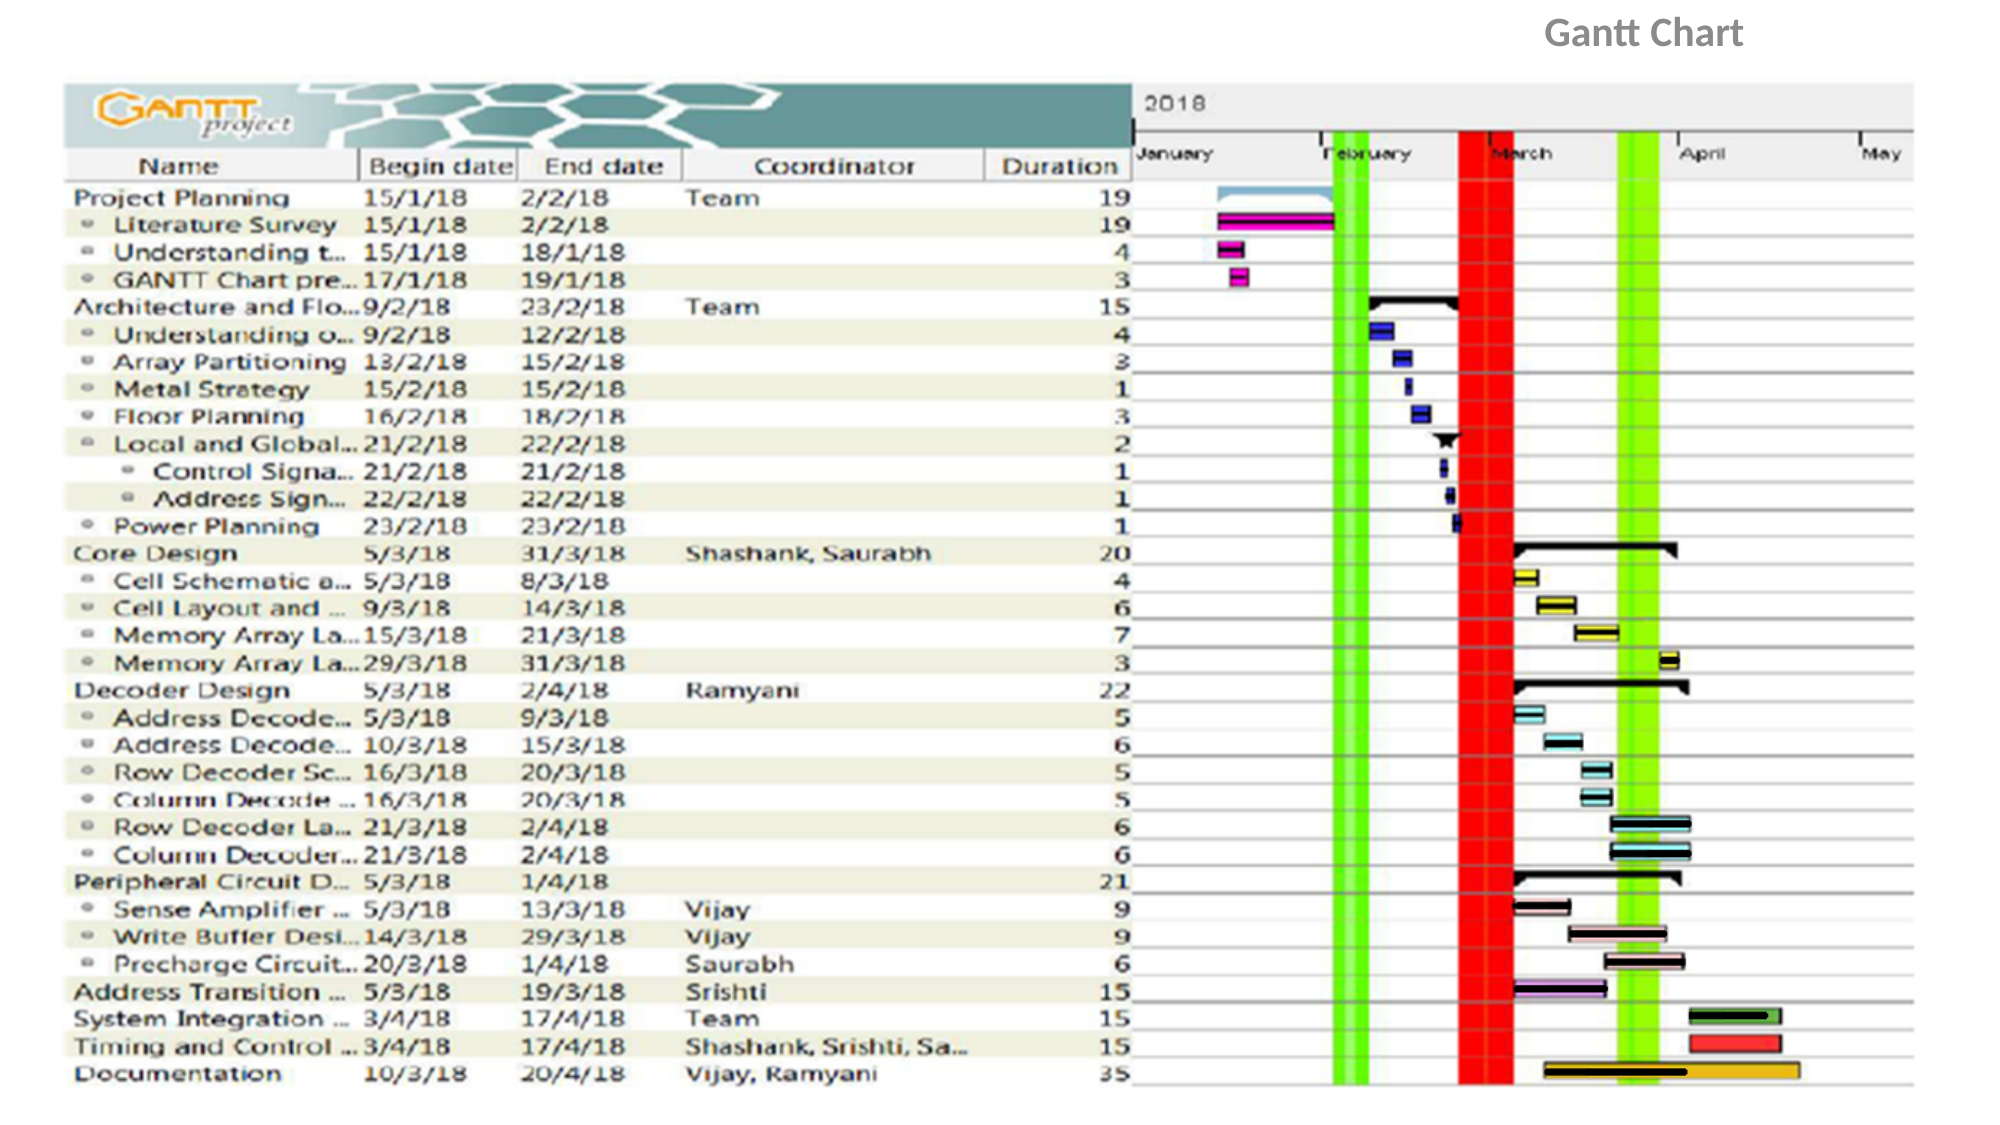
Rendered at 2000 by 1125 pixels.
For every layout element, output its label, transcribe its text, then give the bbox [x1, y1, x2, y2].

footer Gantt Chart [1327, 0, 1962, 60]
picture [50, 70, 1943, 1125]
